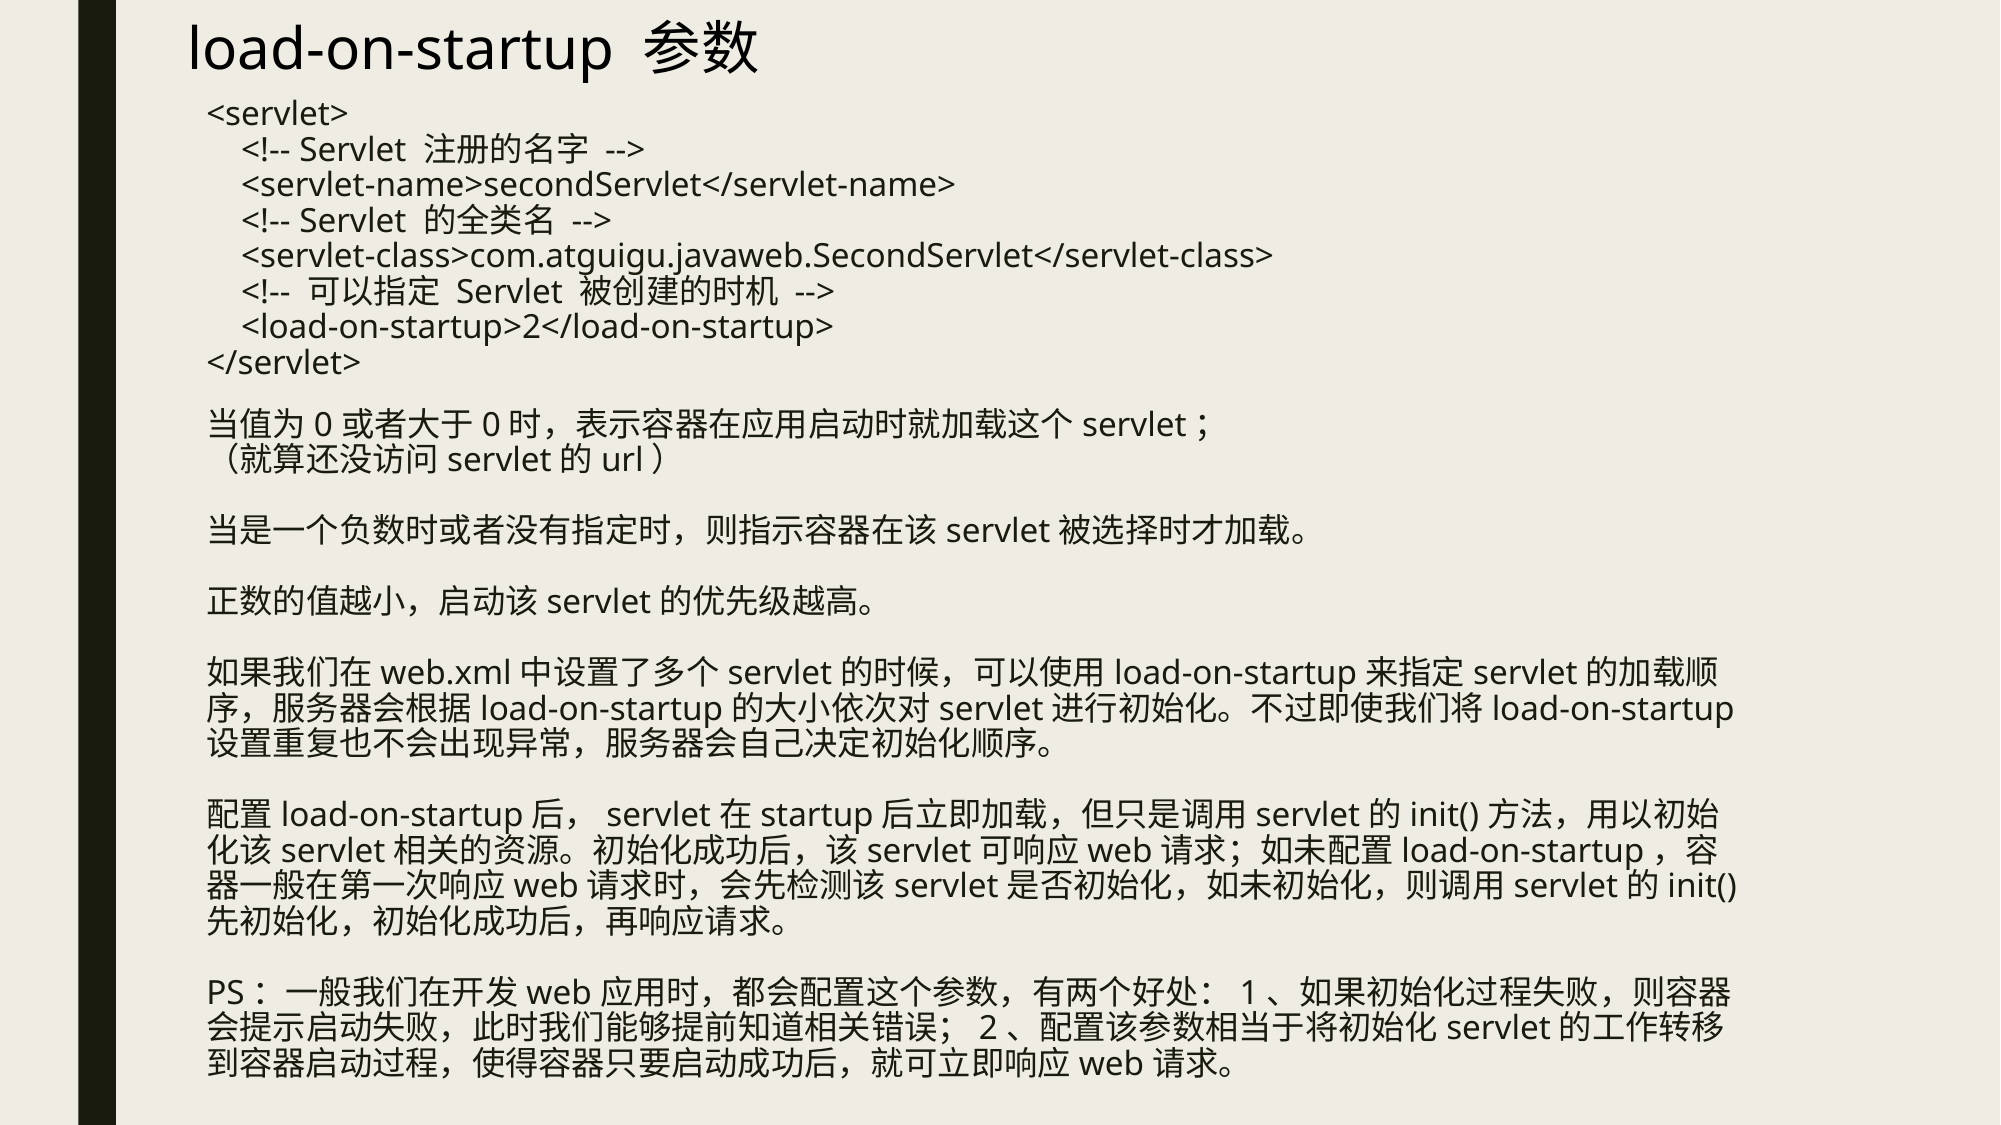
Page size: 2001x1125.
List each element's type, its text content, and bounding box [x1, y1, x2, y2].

title <servlet> <!-- Servlet 注册的名字 --> <servlet-name>secondServlet</servlet-name> <!-- Servlet 的全类名 --> <servlet-class>com.atguigu.javaweb.SecondServlet</servlet-class> <!-- 可以指定 Servlet 被创建的时机 --> <load-on-startup>2</load-on-startup> </servlet> 当值为0或者大于0时，表示容器在应用启动时就加载这个servlet； （就算还没访问servlet的url） 当是一个负数时或者没有指定时，则指示容器在该servlet被选择时才加载。 正数的值越小，启动该servlet的优先级越高。 如果我们在web.xml中设置了多个servlet的时候，可以使用load-on-startup来指定servlet的加载顺序，服务器会根据load-on-startup的大小依次对servlet进行初始化。不过即使我们将load-on-startup设置重复也不会出现异常，服务器会自己决定初始化顺序。 配置load-on-startup后，servlet在startup后立即加载，但只是调用servlet的init()方法，用以初始化该servlet相关的资源。初始化成功后，该servlet可响应web请求；如未配置load-on-startup，容器一般在第一次响应web请求时，会先检测该servlet是否初始化，如未初始化，则调用servlet的init()先初始化，初始化成功后，再响应请求。 PS：一般我们在开发web应用时，都会配置这个参数，有两个好处：1、如果初始化过程失败，则容器会提示启动失败，此时我们能够提前知道相关错误；2、配置该参数相当于将初始化servlet的工作转移到容器启动过程，使得容器只要启动成功后，就可立即响应web请求。 [191, 89, 1758, 1090]
text_box load-on-startup 参数 [172, 4, 1342, 89]
